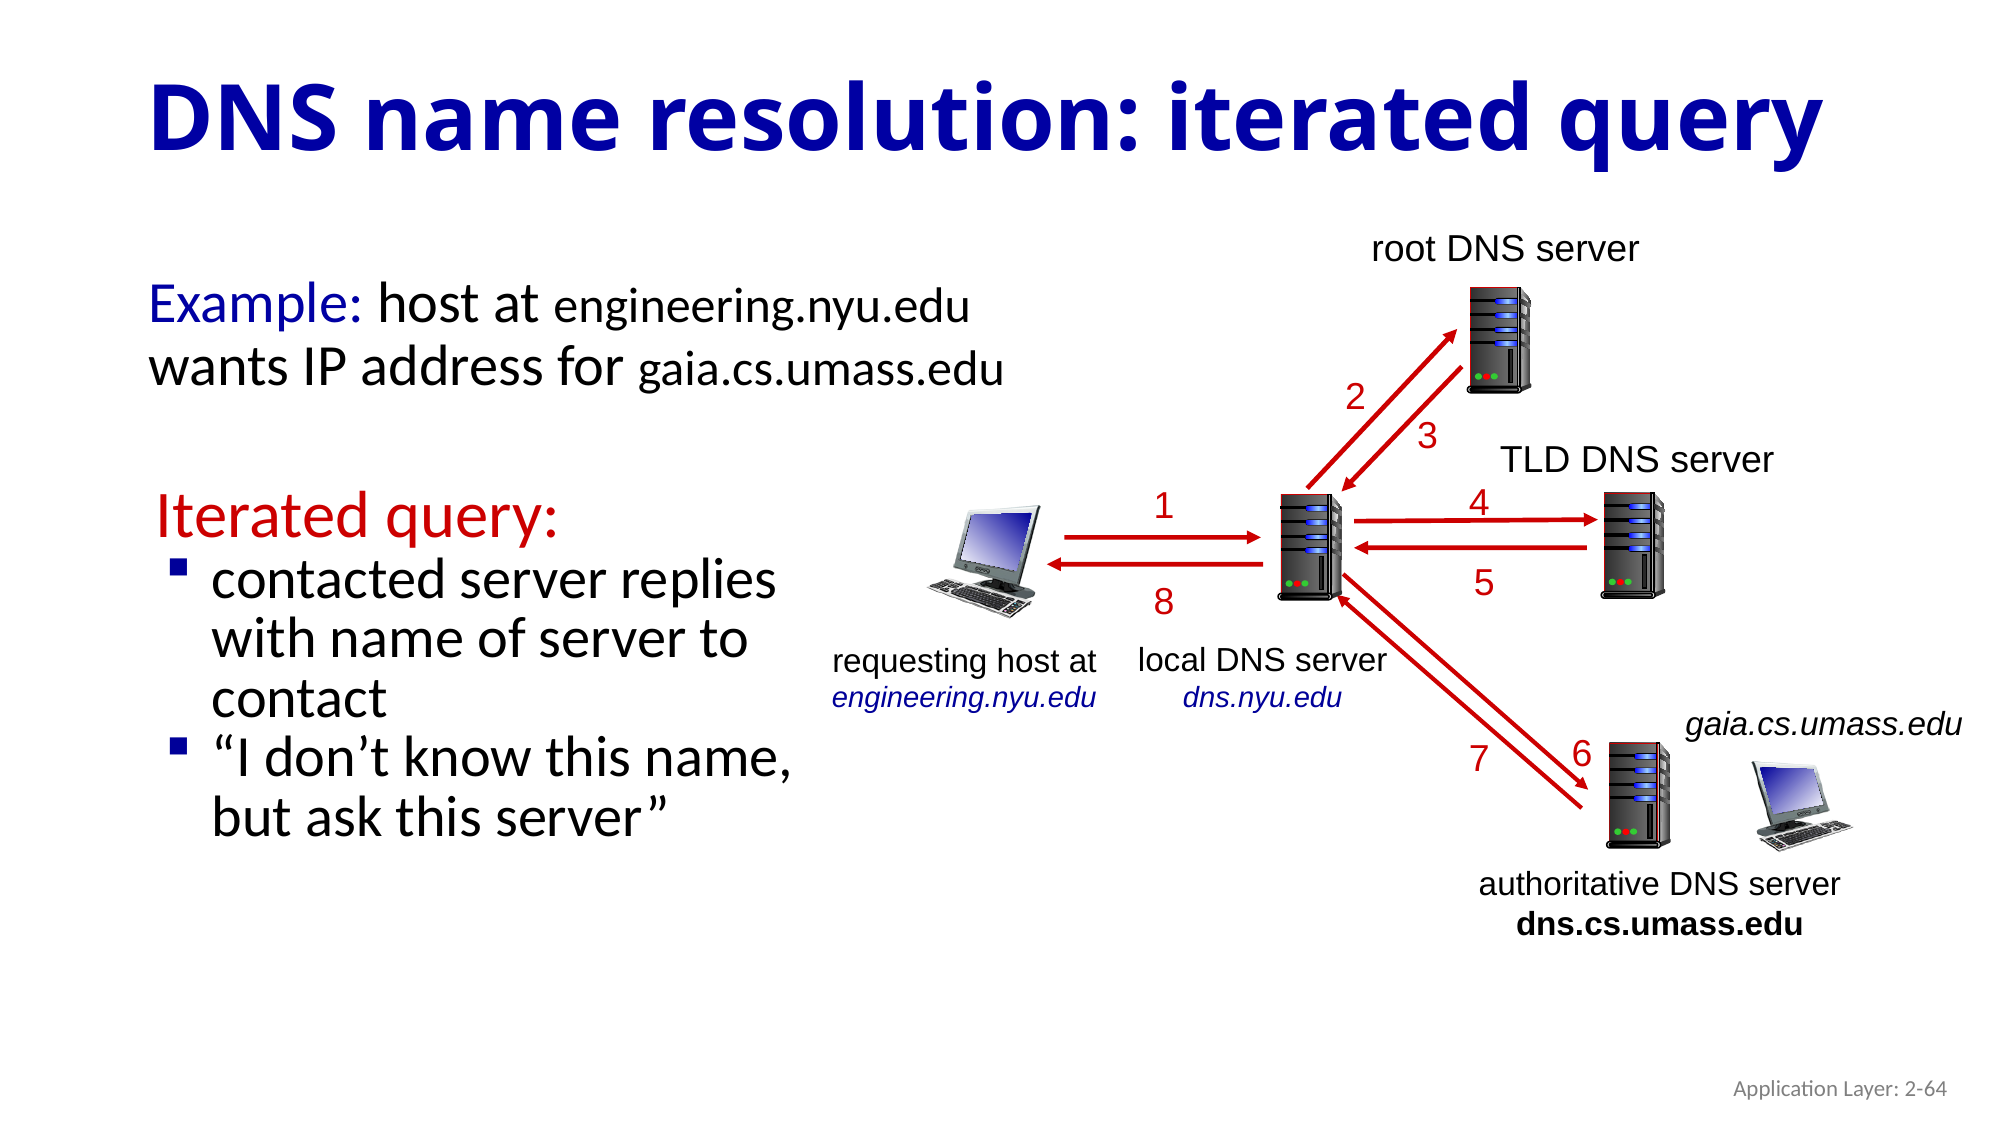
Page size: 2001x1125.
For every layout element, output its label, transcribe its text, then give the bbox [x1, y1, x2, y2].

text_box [1606, 742, 1671, 848]
text_box 6 [1556, 721, 1608, 782]
text_box 3 [1402, 403, 1453, 464]
text_box [1064, 531, 1261, 544]
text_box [1278, 494, 1343, 600]
slide_number Application Layer: 2-64 [1512, 1056, 1963, 1117]
text_box Example: host at engineering.nyu.edu wants IP address for gaia.cs.umass.edu [112, 265, 1042, 440]
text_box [1748, 757, 1878, 859]
text_box Iterated query: contacted server replies with name of server to contact “I don’t know this name, but ask this server” [140, 463, 813, 893]
text_box [1046, 558, 1264, 571]
text_box gaia.cs.umass.edu [1670, 695, 1979, 750]
text_box 2 [1330, 364, 1381, 425]
text_box [1338, 596, 1379, 631]
text_box TLD DNS server [1472, 427, 1803, 488]
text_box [1467, 287, 1532, 393]
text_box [1108, 631, 1417, 722]
text_box 1 [1138, 473, 1190, 534]
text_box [899, 500, 1045, 627]
text_box root DNS server [1340, 216, 1671, 277]
text_box [1381, 328, 1458, 411]
text_box [1341, 428, 1402, 492]
text_box requesting host at engineering.nyu.edu [817, 631, 1108, 721]
text_box [1505, 513, 1598, 526]
text_box 7 [1453, 726, 1505, 787]
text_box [1601, 492, 1666, 599]
text_box authoritative DNS server dns.cs.umass.edu [1463, 855, 1857, 950]
title DNS name resolution: iterated query [131, 47, 1856, 195]
text_box [1354, 541, 1587, 554]
text_box 8 [1138, 569, 1190, 629]
text_box 4 [1453, 470, 1505, 531]
text_box 5 [1458, 550, 1510, 611]
text_box [1417, 638, 1589, 790]
